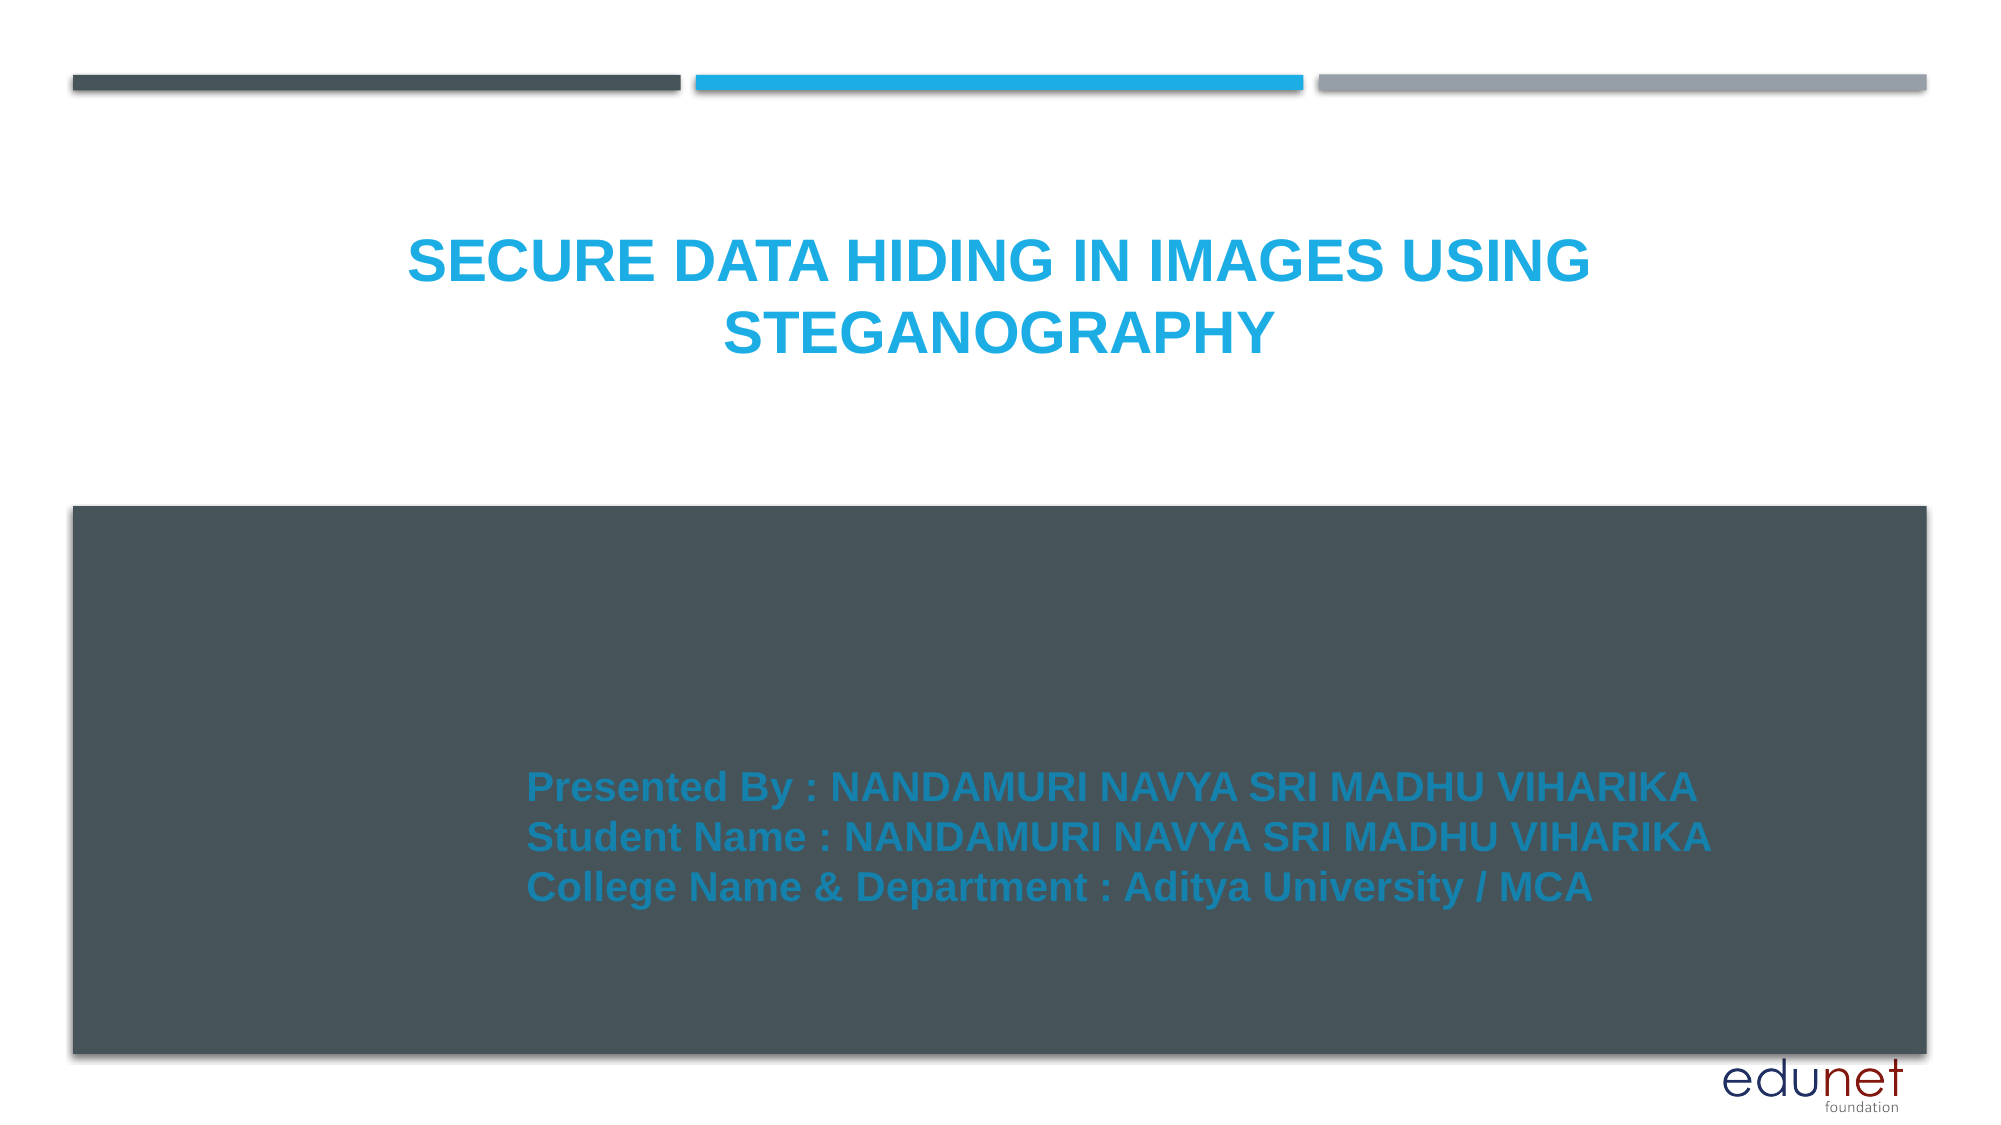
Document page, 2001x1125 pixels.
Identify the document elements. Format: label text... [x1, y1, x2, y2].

picture [1719, 1056, 1905, 1116]
title Secure Data Hiding in Images Using Steganography [249, 212, 1750, 373]
text_box Presented By : NANDAMURI NAVYA SRI MADHU VIHARIKA Student Name : NANDAMURI NAVYA SRI MADHU VIHARIKA College Name & Department : Aditya University / MCA [511, 752, 1821, 968]
